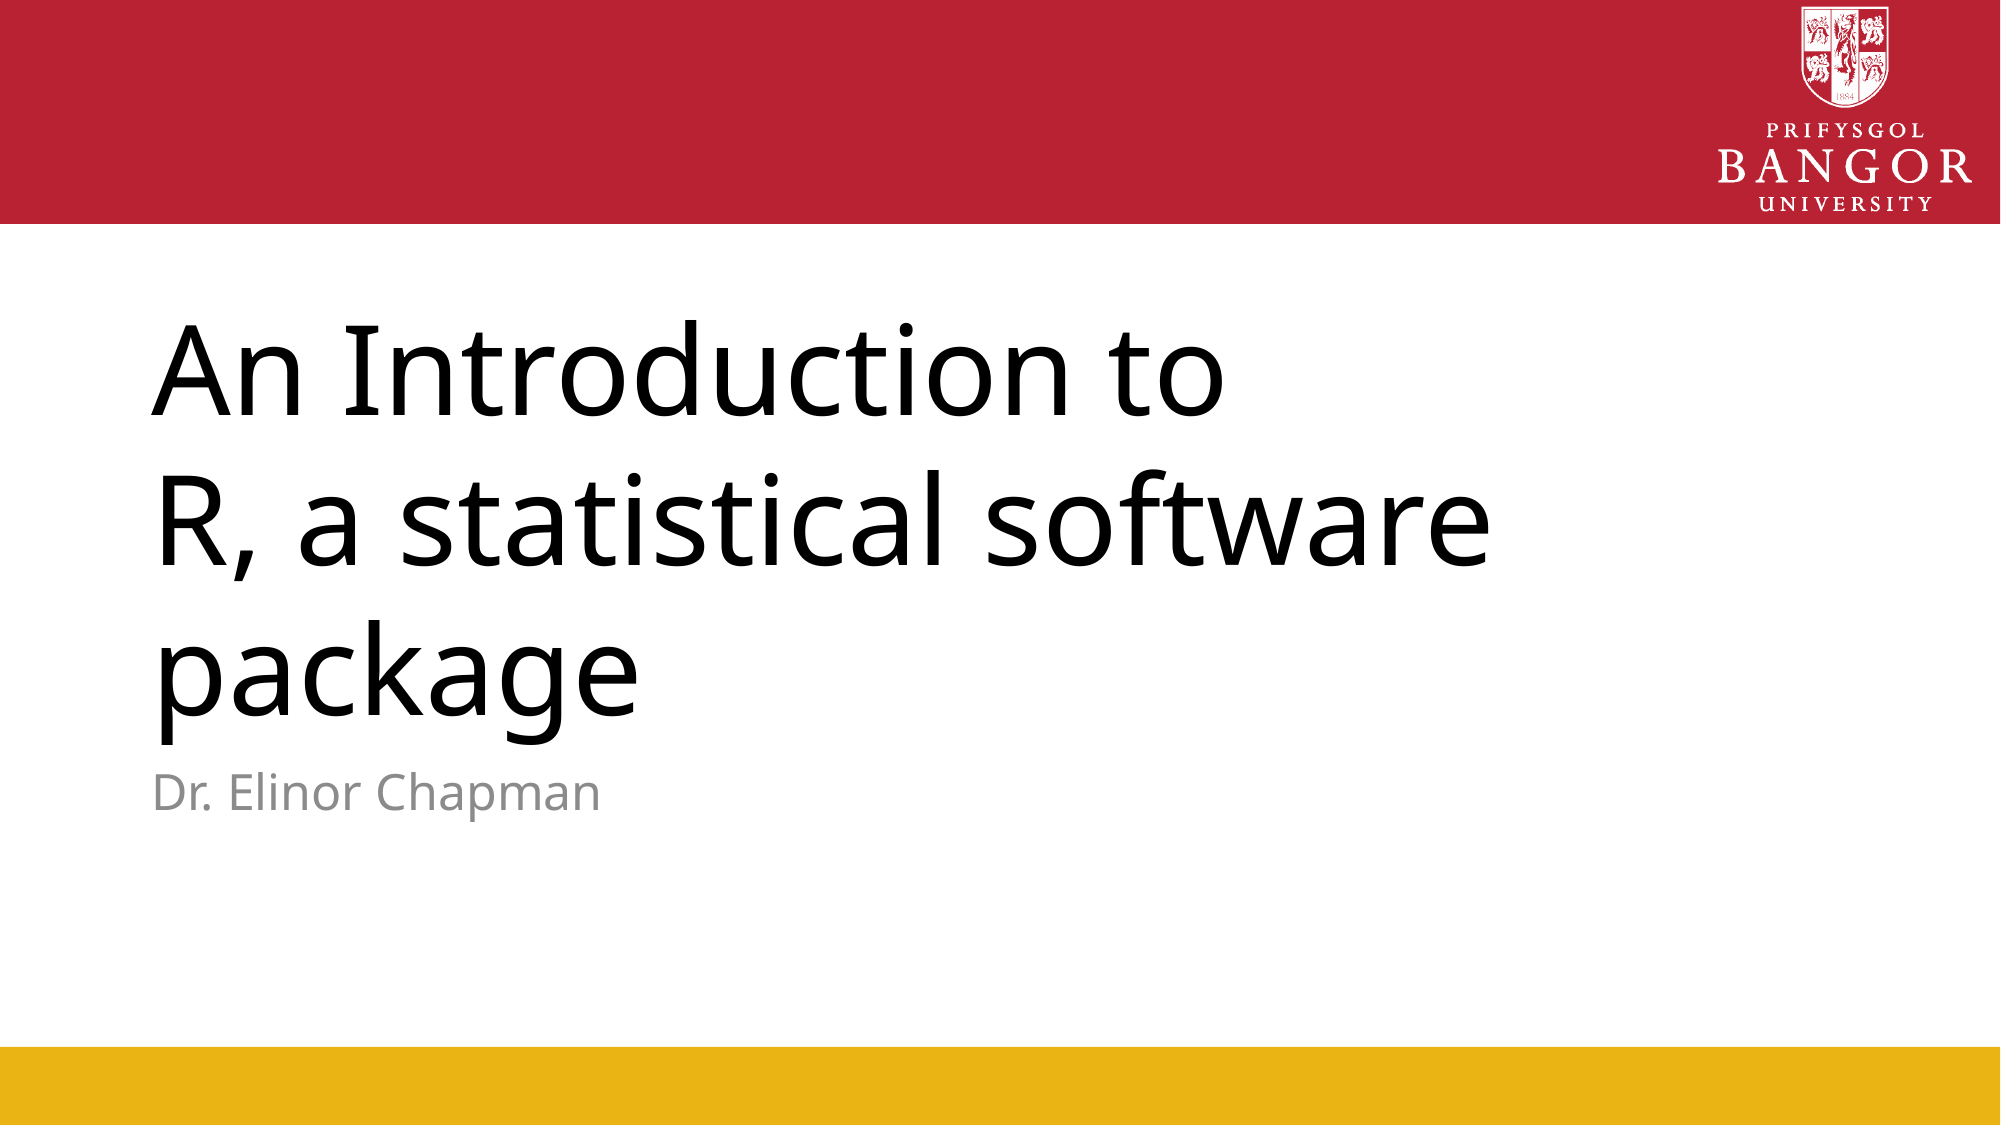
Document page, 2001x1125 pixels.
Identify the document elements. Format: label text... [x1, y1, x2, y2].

list Dr. Elinor Chapman [136, 752, 1862, 999]
picture [1685, 0, 2001, 221]
title An Introduction to R, a statistical software package [136, 280, 1862, 749]
